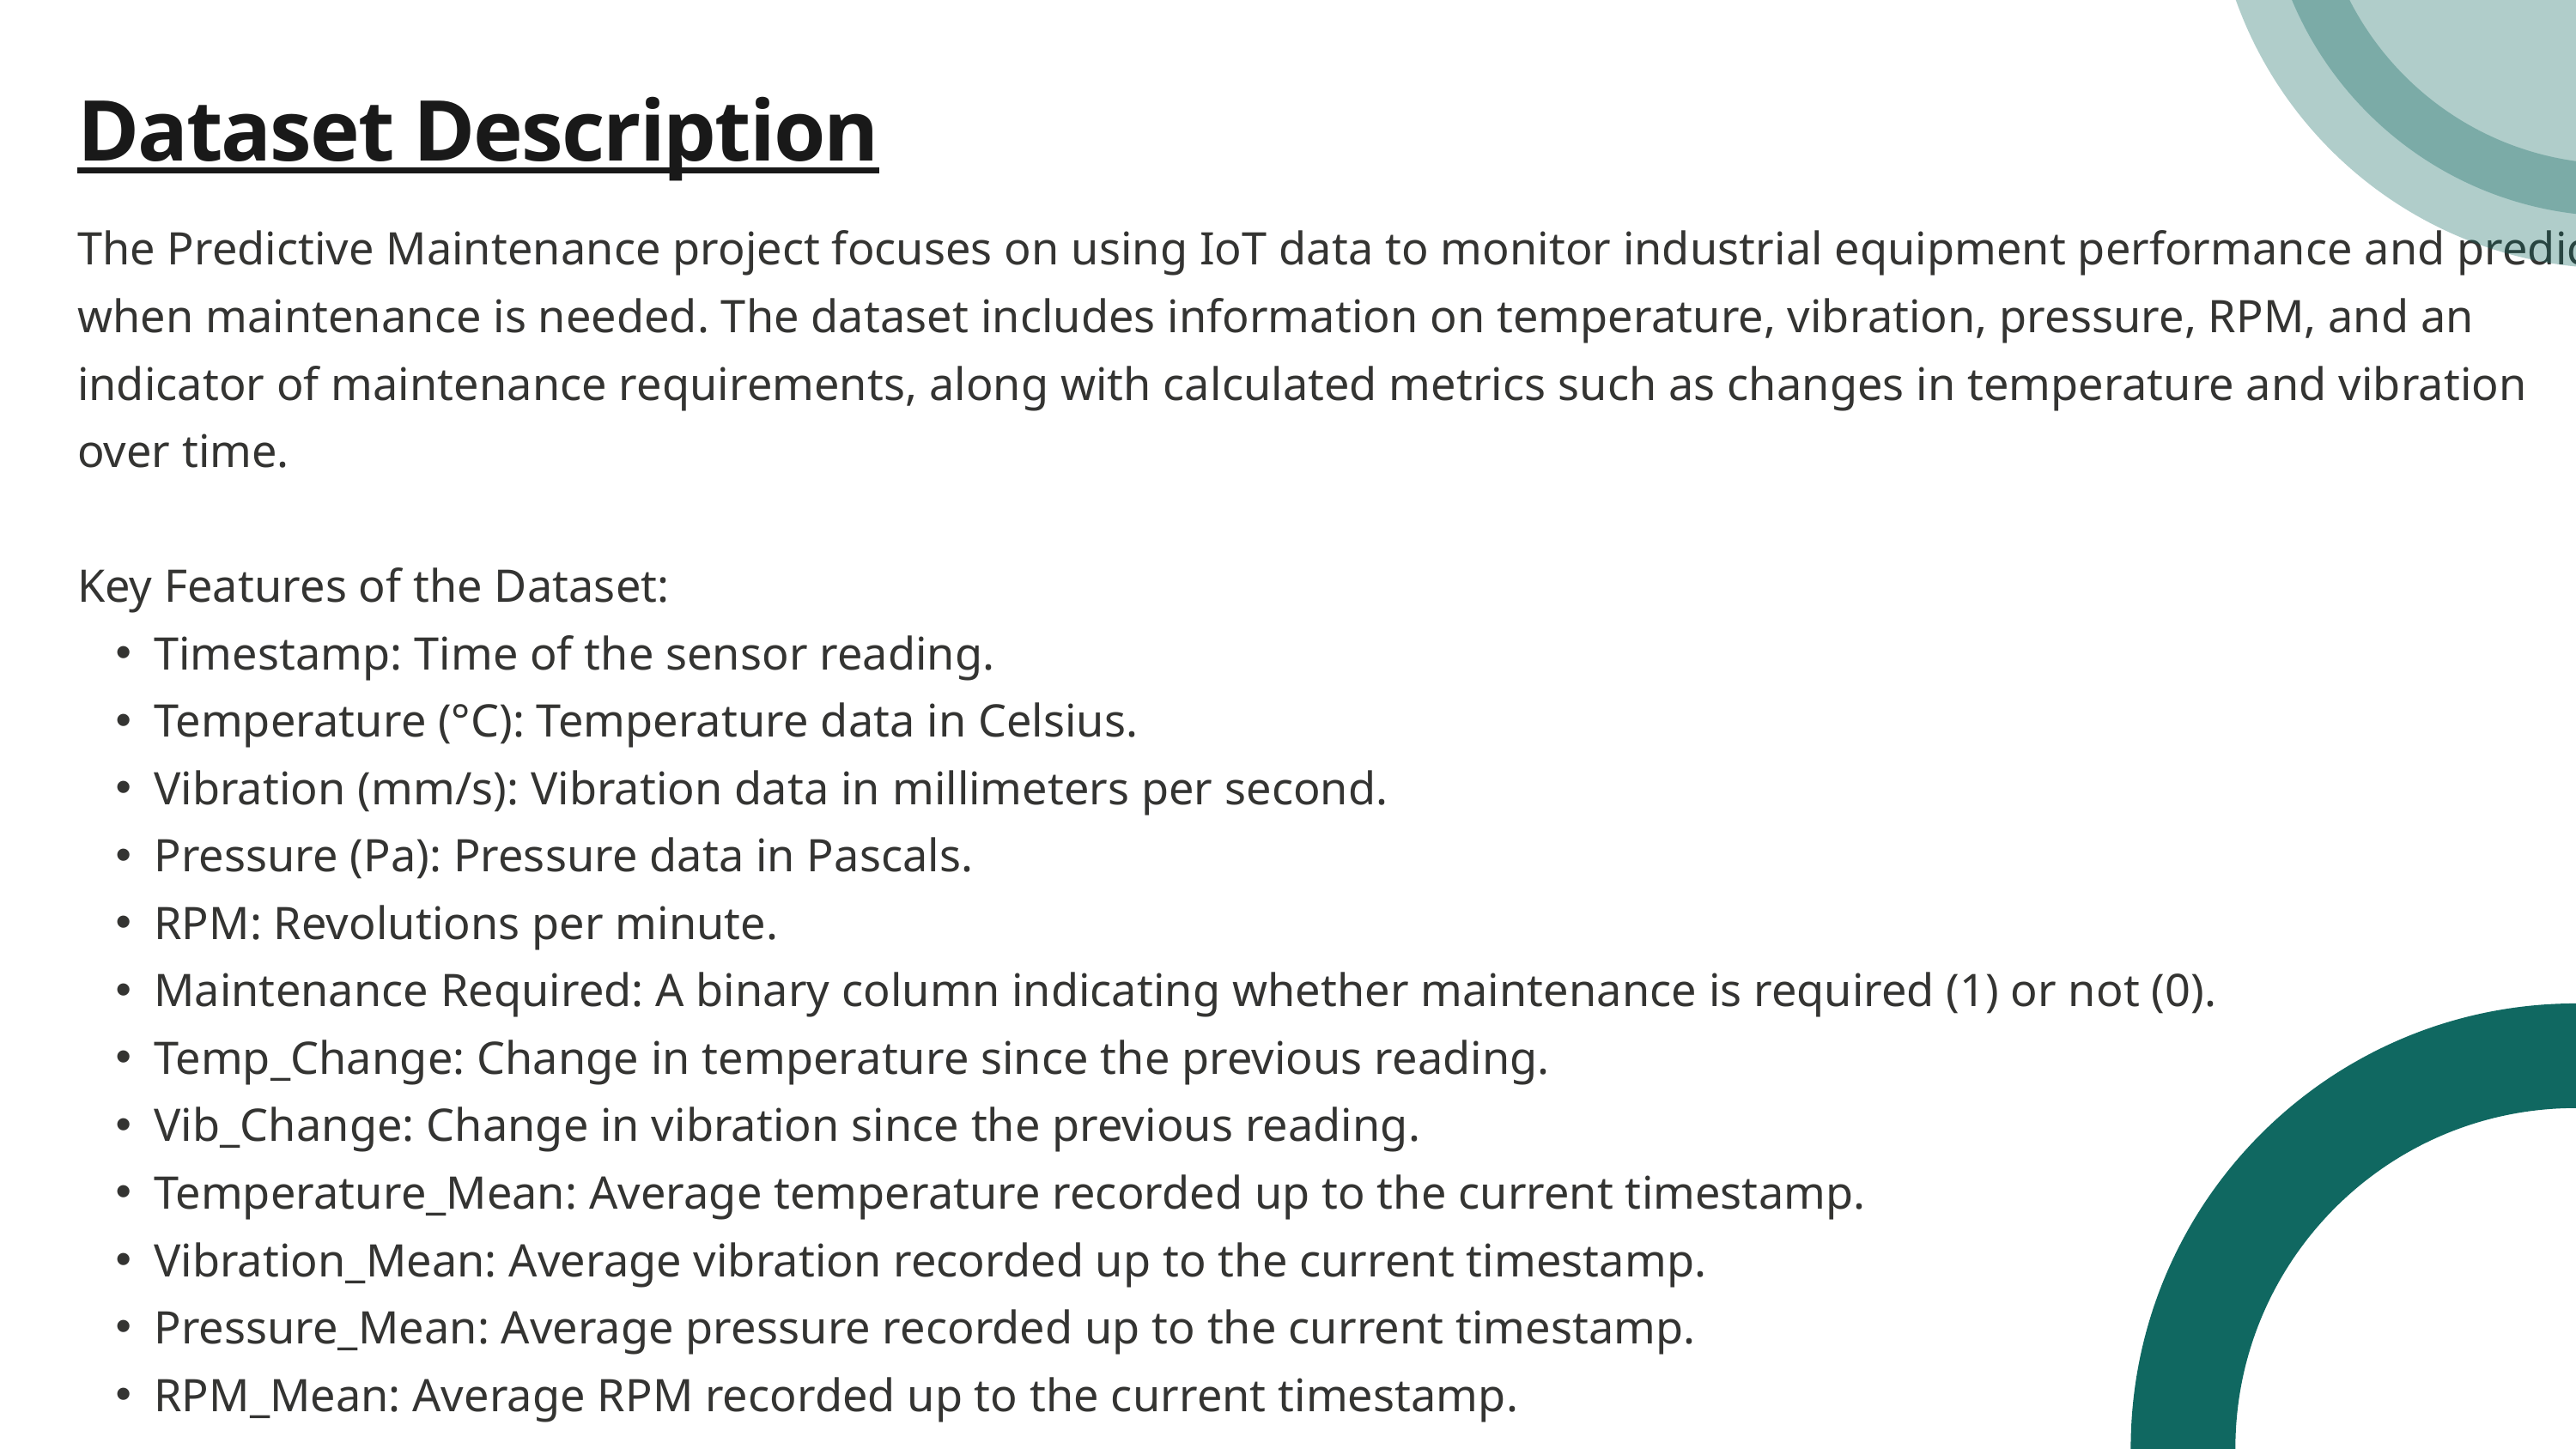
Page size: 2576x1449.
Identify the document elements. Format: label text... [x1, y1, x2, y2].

text_box The Predictive Maintenance project focuses on using IoT data to monitor industrial equipment performance and predict when maintenance is needed. The dataset includes information on temperature, vibration, pressure, RPM, and an indicator of maintenance requirements, along with calculated metrics such as changes in temperature and vibration over time. Key Features of the Dataset: Timestamp: Time of the sensor reading. Temperature (°C): Temperature data in Celsius. Vibration (mm/s): Vibration data in millimeters per second. Pressure (Pa): Pressure data in Pascals. RPM: Revolutions per minute. Maintenance Required: A binary column indicating whether maintenance is required (1) or not (0). Temp_Change: Change in temperature since the previous reading. Vib_Change: Change in vibration since the previous reading. Temperature_Mean: Average temperature recorded up to the current timestamp. Vibration_Mean: Average vibration recorded up to the current timestamp. Pressure_Mean: Average pressure recorded up to the current timestamp. RPM_Mean: Average RPM recorded up to the current timestamp. [77, 206, 2576, 1449]
text_box Dataset Description [77, 60, 932, 179]
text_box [2264, 0, 2576, 217]
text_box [2183, 1055, 2576, 1449]
